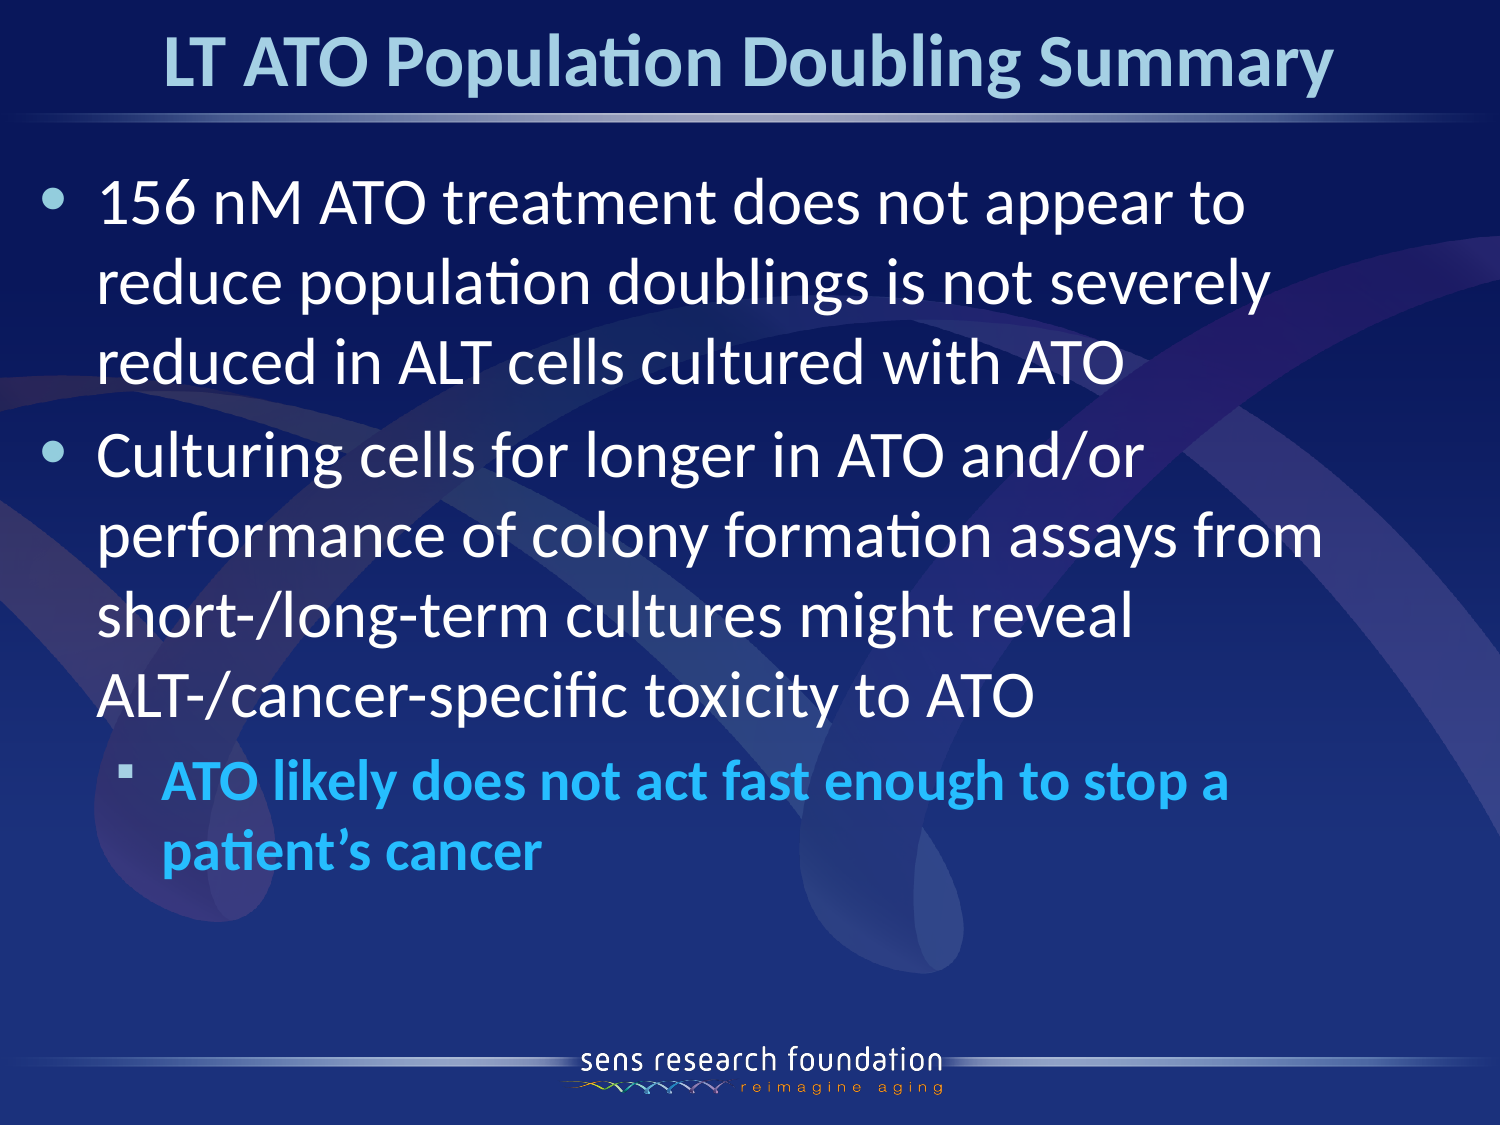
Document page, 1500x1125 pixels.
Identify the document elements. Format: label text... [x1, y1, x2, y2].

title LT ATO Population Doubling Summary [0, 0, 1500, 111]
list 156 nM ATO treatment does not appear to reduce population doublings is not severely reduced in ALT cells cultured with ATO Culturing cells for longer in ATO and/or performance of colony formation assays from short-/long-term cultures might reveal ALT-/cancer-specific toxicity to ATO ATO likely does not act fast enough to stop a patient’s cancer [24, 149, 1463, 1013]
picture [0, 112, 1500, 1123]
